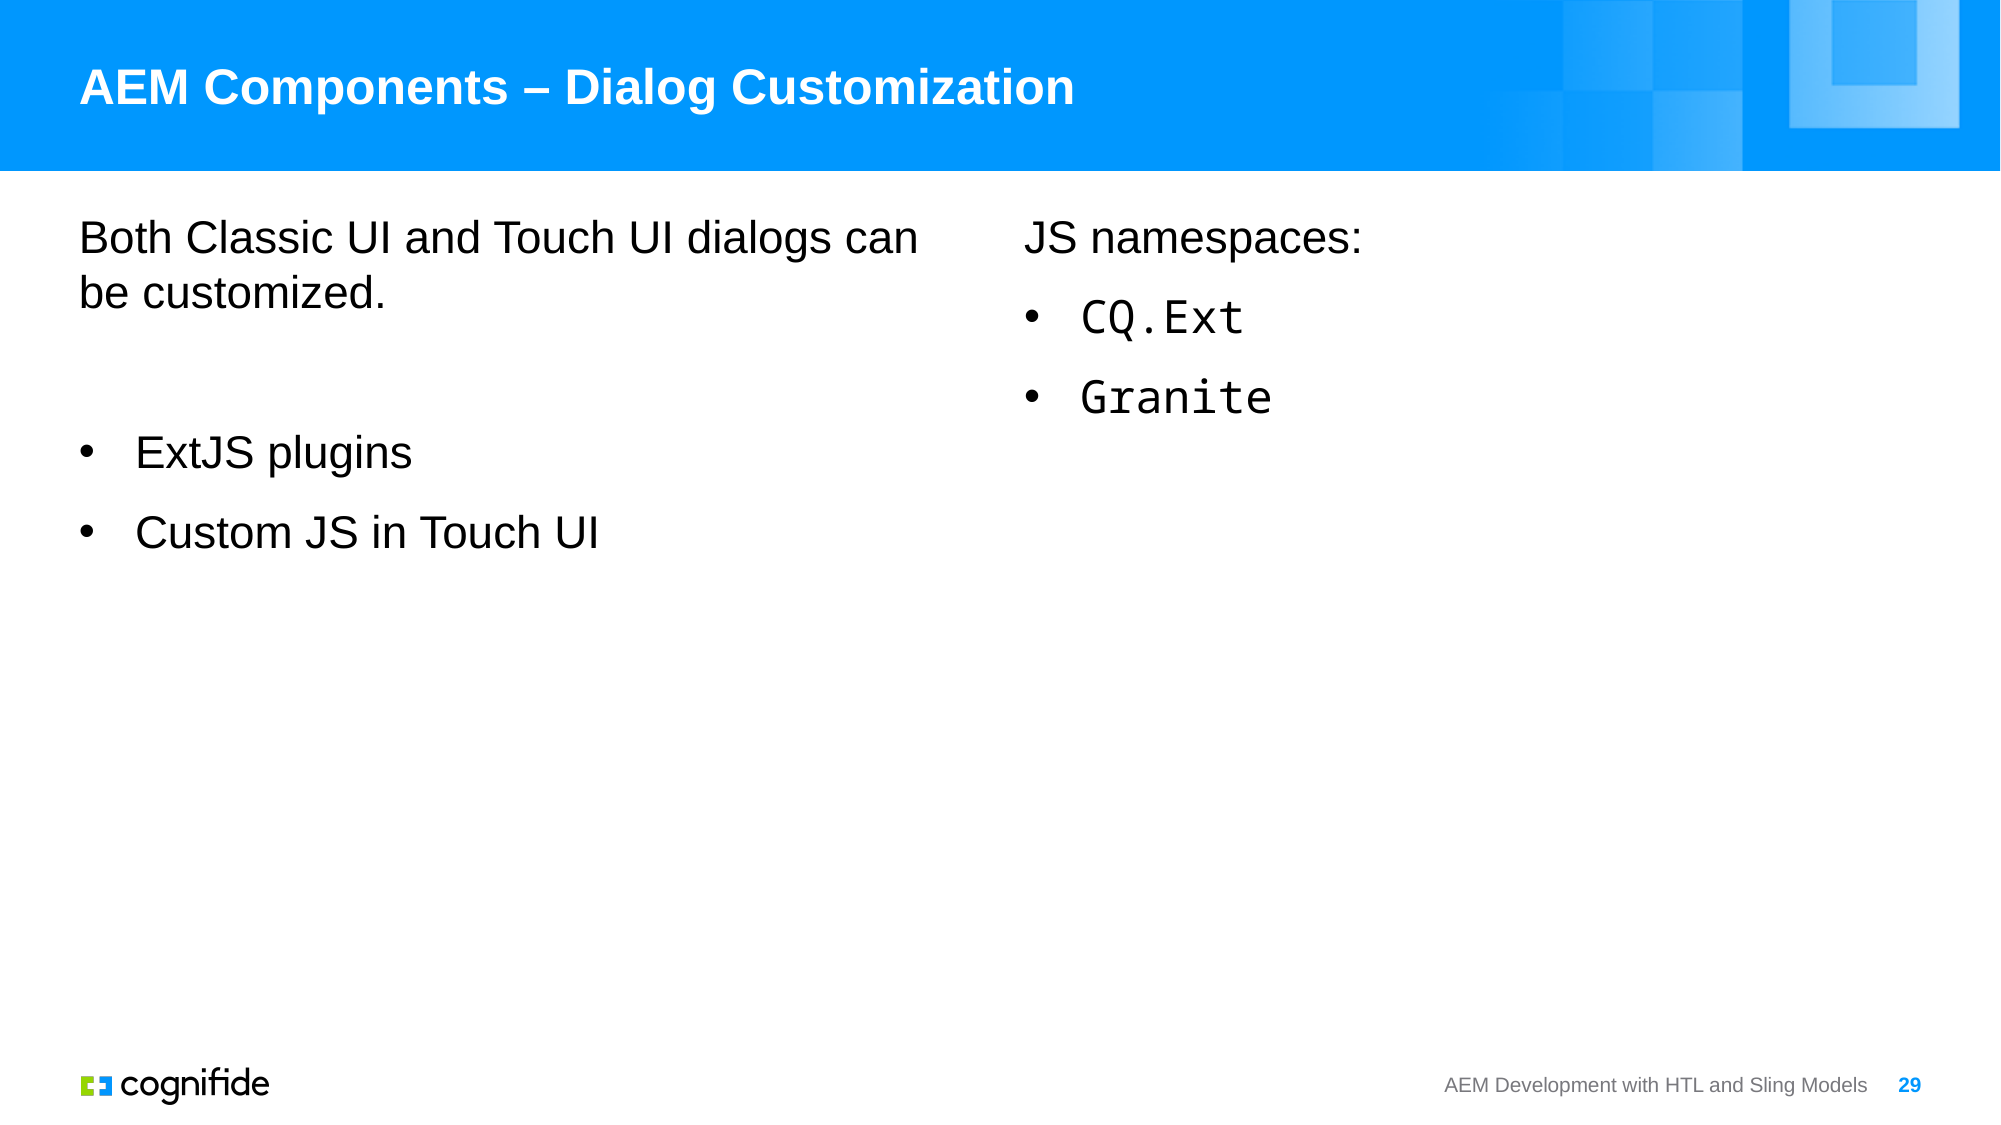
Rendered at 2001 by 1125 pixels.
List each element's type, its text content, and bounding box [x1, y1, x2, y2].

list Both Classic UI and Touch UI dialogs can be customized. ExtJS plugins Custom JS in Touch UI [78, 208, 976, 1041]
slide_number 29 [1867, 1054, 1922, 1115]
picture [0, 0, 2001, 171]
footer AEM Development with HTL and Sling Models [662, 1054, 1867, 1115]
list JS namespaces: CQ.Ext Granite [1024, 208, 1922, 1041]
picture [81, 1067, 269, 1105]
title AEM Components – Dialog Customization [78, 8, 1700, 160]
